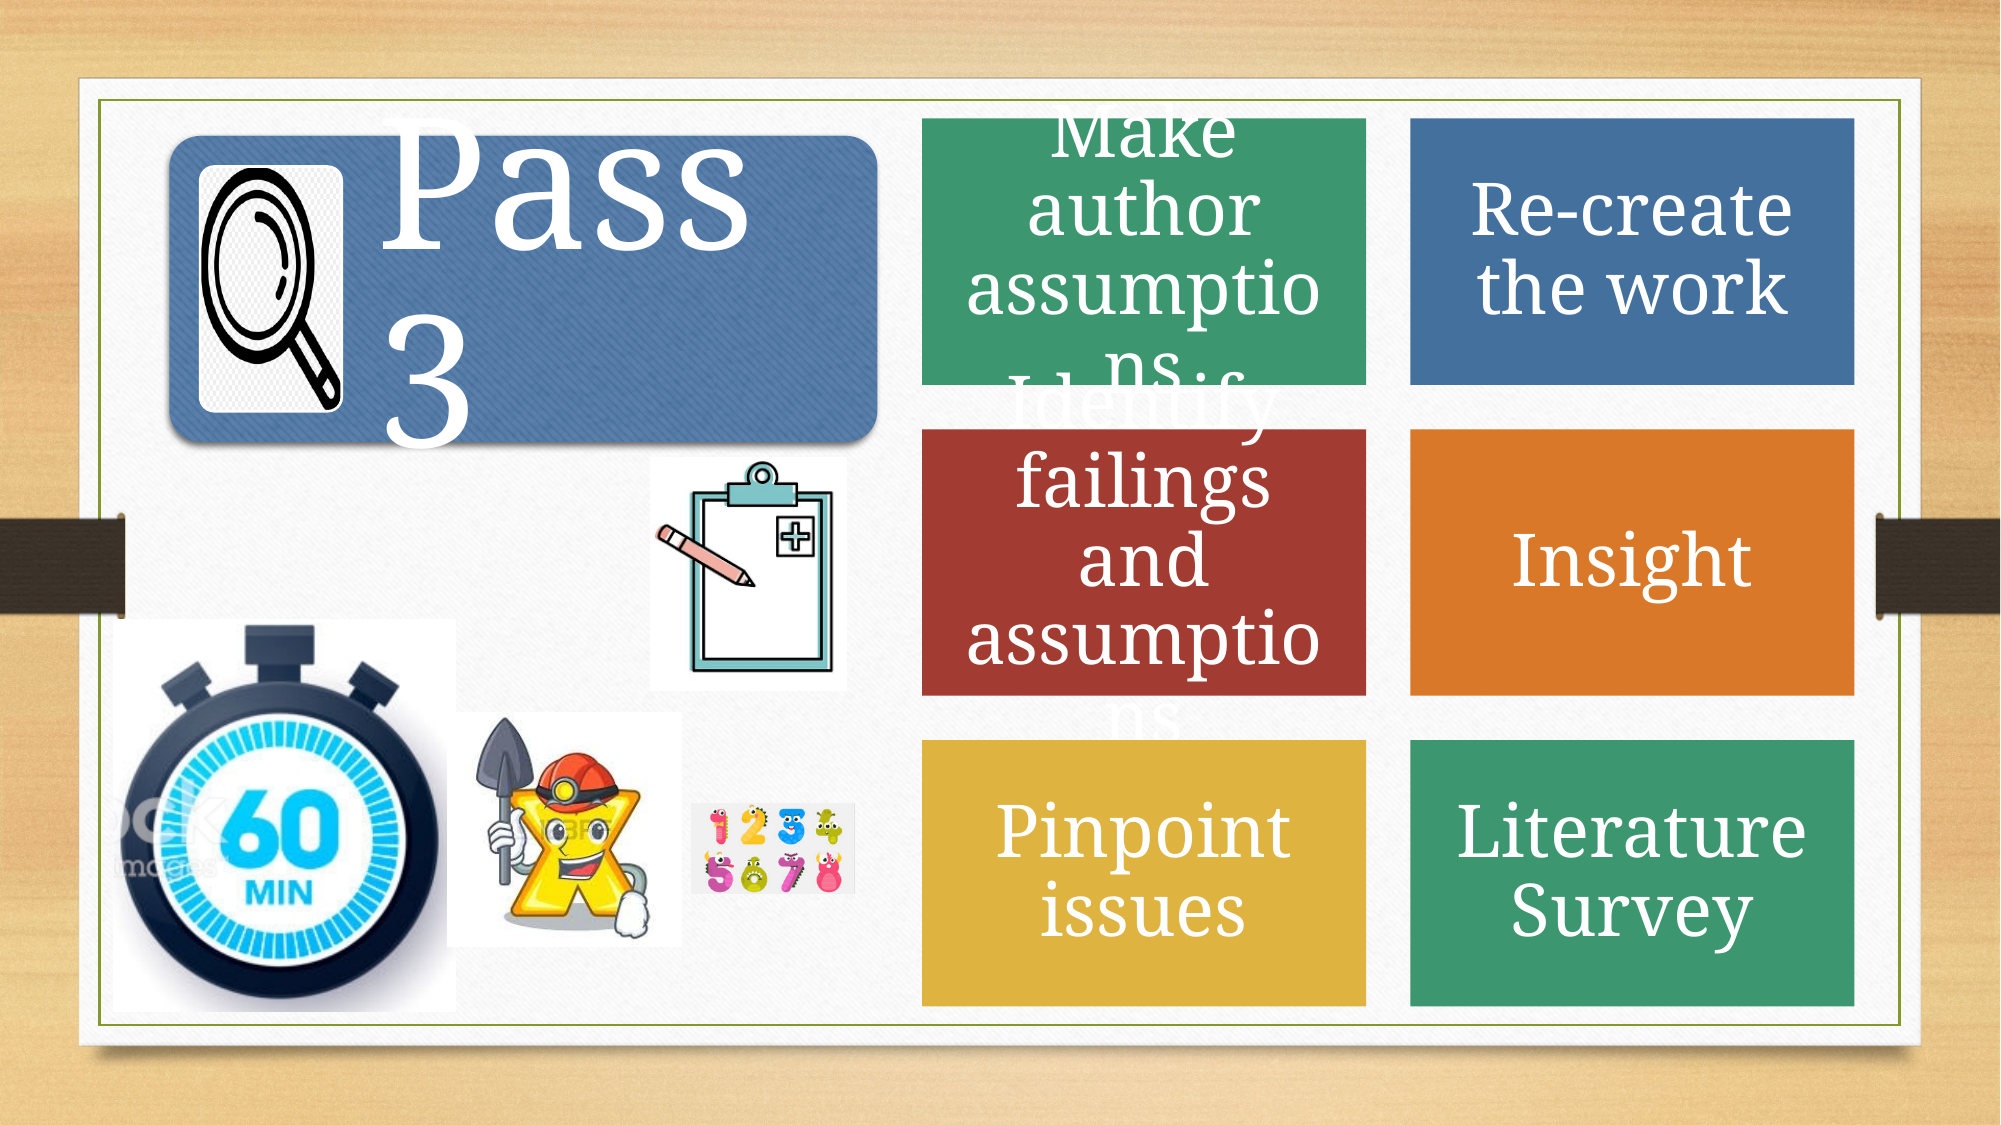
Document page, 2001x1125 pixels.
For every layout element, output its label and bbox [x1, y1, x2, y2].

picture [0, 0, 2001, 1125]
text_box [169, 135, 721, 443]
text_box [721, 117, 2000, 1008]
